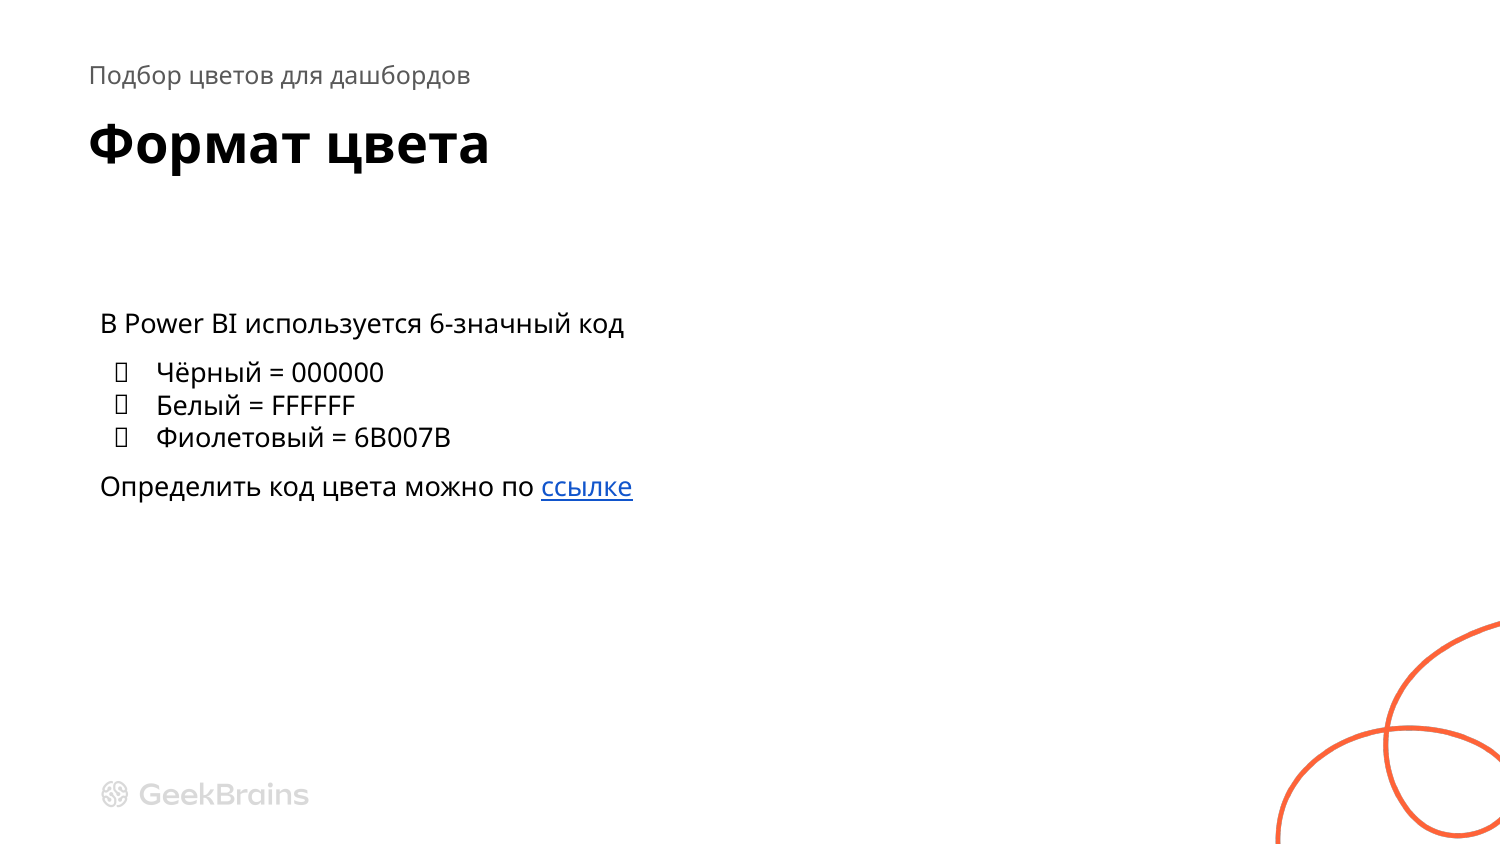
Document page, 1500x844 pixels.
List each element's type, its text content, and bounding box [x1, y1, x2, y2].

picture [1264, 619, 1500, 844]
text_box В Power BI используется 6-значный код Чёрный = 000000 Белый = FFFFFF Фиолетовый = 6B007B Определить код цвета можно по ссылке [88, 295, 1412, 518]
title Формат цвета [88, 118, 1412, 260]
picture [88, 767, 322, 822]
subtitle Подбор цветов для дашбордов [88, 33, 1500, 112]
